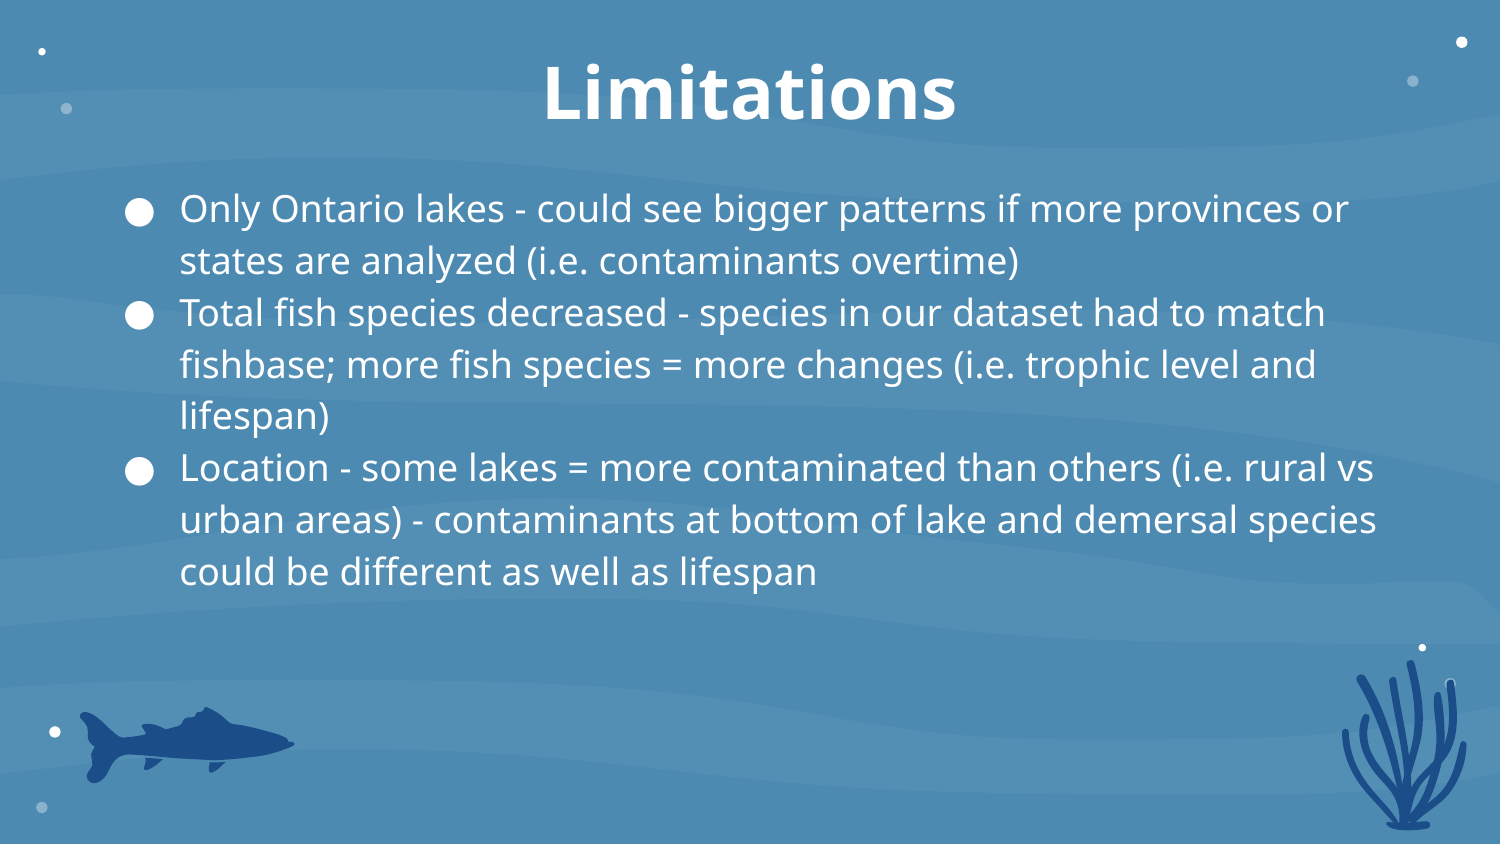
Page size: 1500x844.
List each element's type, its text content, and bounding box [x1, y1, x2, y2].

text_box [1341, 659, 1467, 831]
title Limitations [118, 31, 1382, 126]
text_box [79, 706, 296, 784]
text_box [114, 460, 1329, 688]
text_box Only Ontario lakes - could see bigger patterns if more provinces or states are analyzed (i.e. contaminants overtime) Total fish species decreased - species in our dataset had to match fishbase; more fish species = more changes (i.e. trophic level and lifespan) Location - some lakes = more contaminated than others (i.e. rural vs urban areas) - contaminants at bottom of lake and demersal species could be different as well as lifespan [89, 133, 1411, 460]
